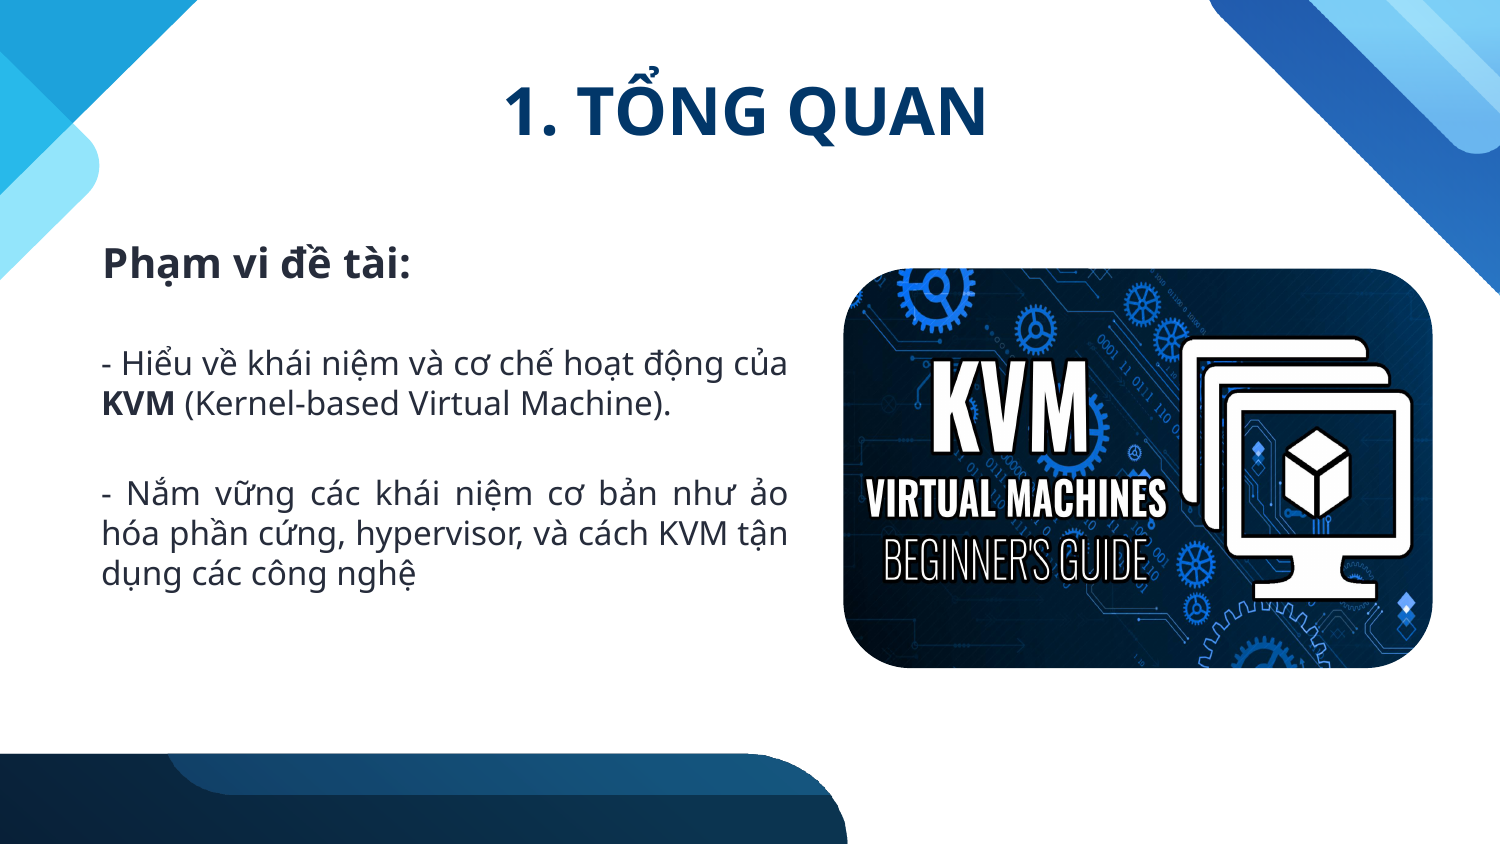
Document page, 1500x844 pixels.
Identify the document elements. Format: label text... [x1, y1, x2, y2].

text_box - Nắm vững các khái niệm cơ bản như ảo hóa phần cứng, hypervisor, và cách KVM tận dụng các công nghệ [86, 457, 805, 659]
text_box - Hiểu về khái niệm và cơ chế hoạt động của KVM (Kernel-based Virtual Machine). [86, 327, 805, 457]
subtitle Phạm vi đề tài: [87, 222, 572, 315]
picture [0, 744, 898, 844]
title 1. TỔNG QUAN [487, 54, 1013, 158]
picture [843, 0, 1500, 669]
